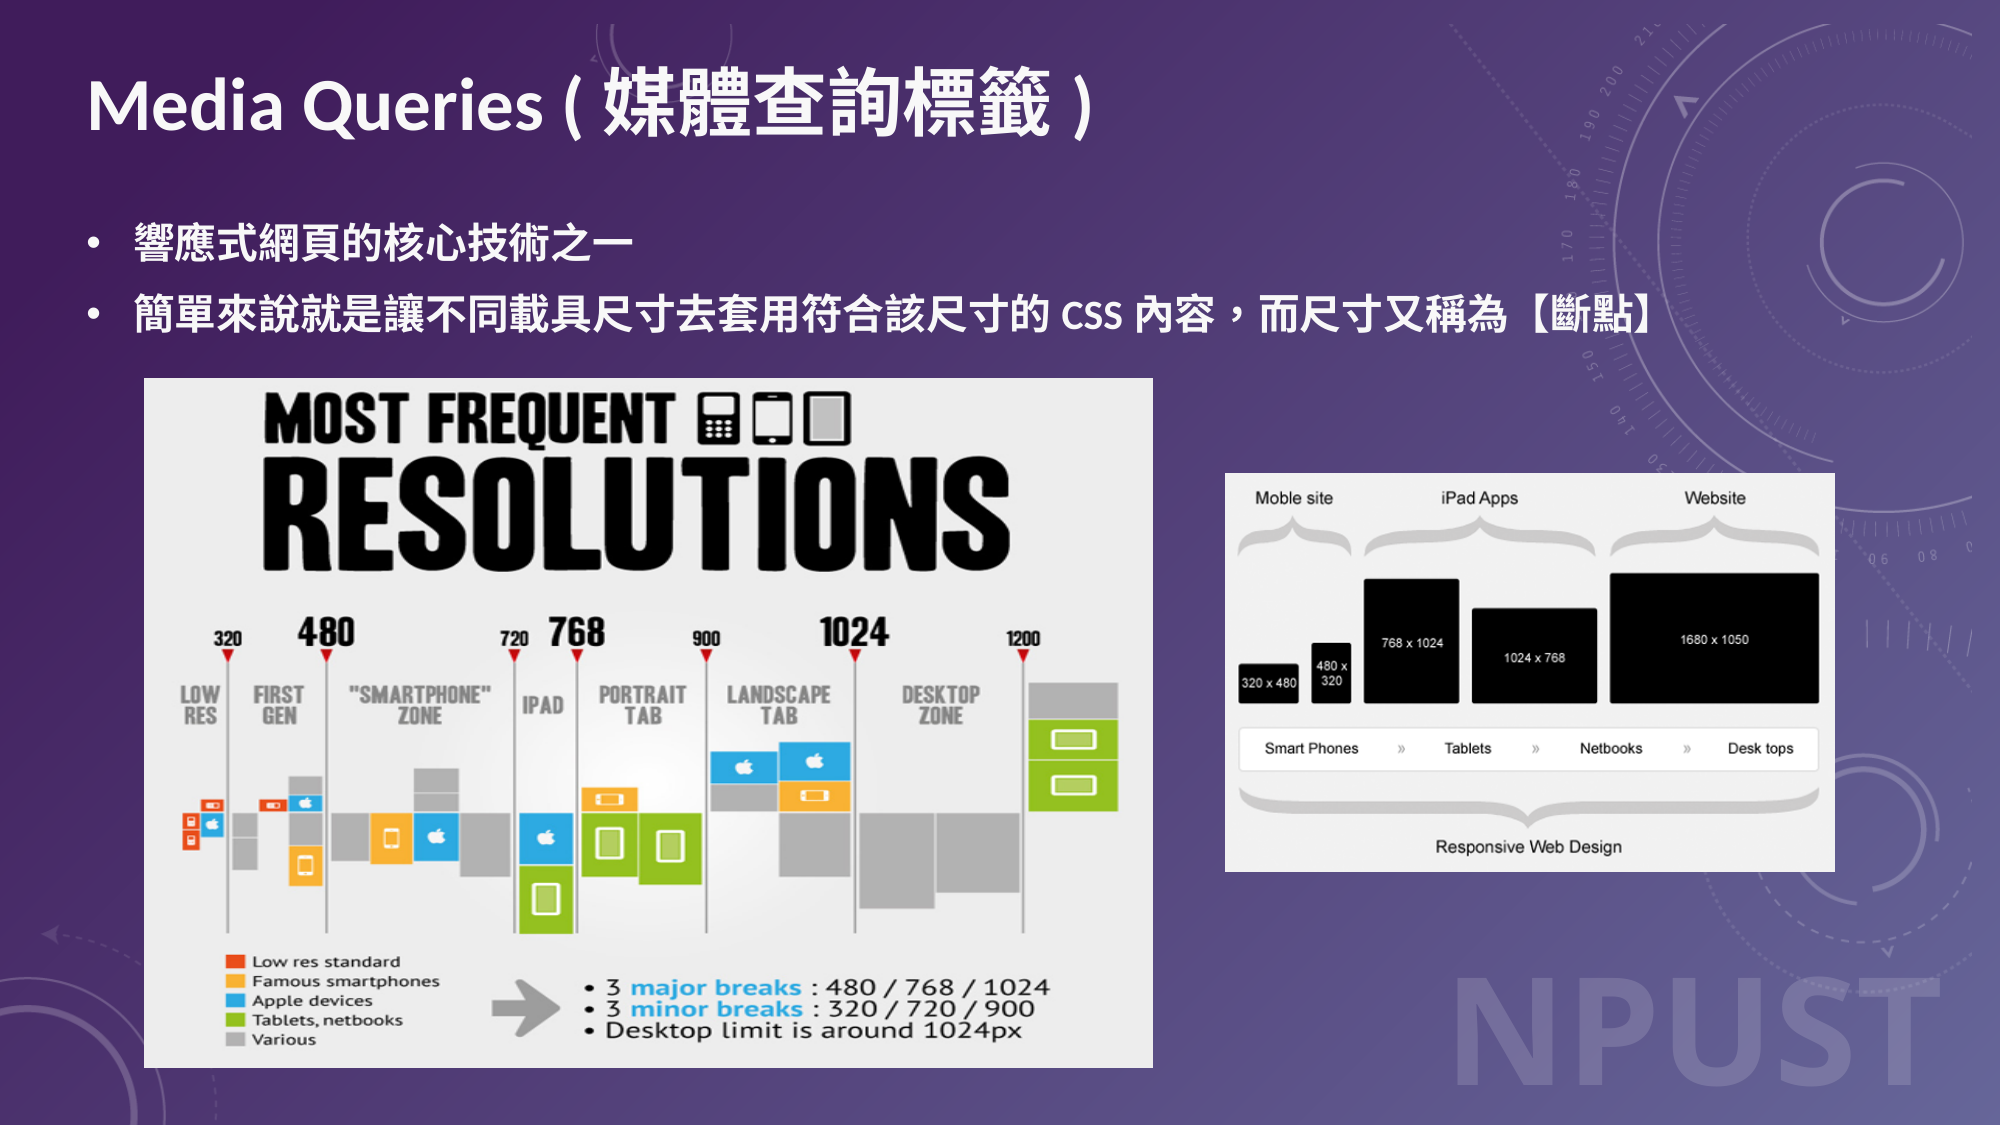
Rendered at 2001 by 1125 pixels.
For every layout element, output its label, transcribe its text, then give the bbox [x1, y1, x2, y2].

picture [0, 24, 1972, 1125]
title Media Queries (媒體查詢標籤) [71, 24, 1909, 177]
list 響應式網頁的核心技術之一 簡單來說就是讓不同載具尺寸去套用符合該尺寸的CSS內容，而尺寸又稱為【斷點】 [71, 209, 1909, 1034]
